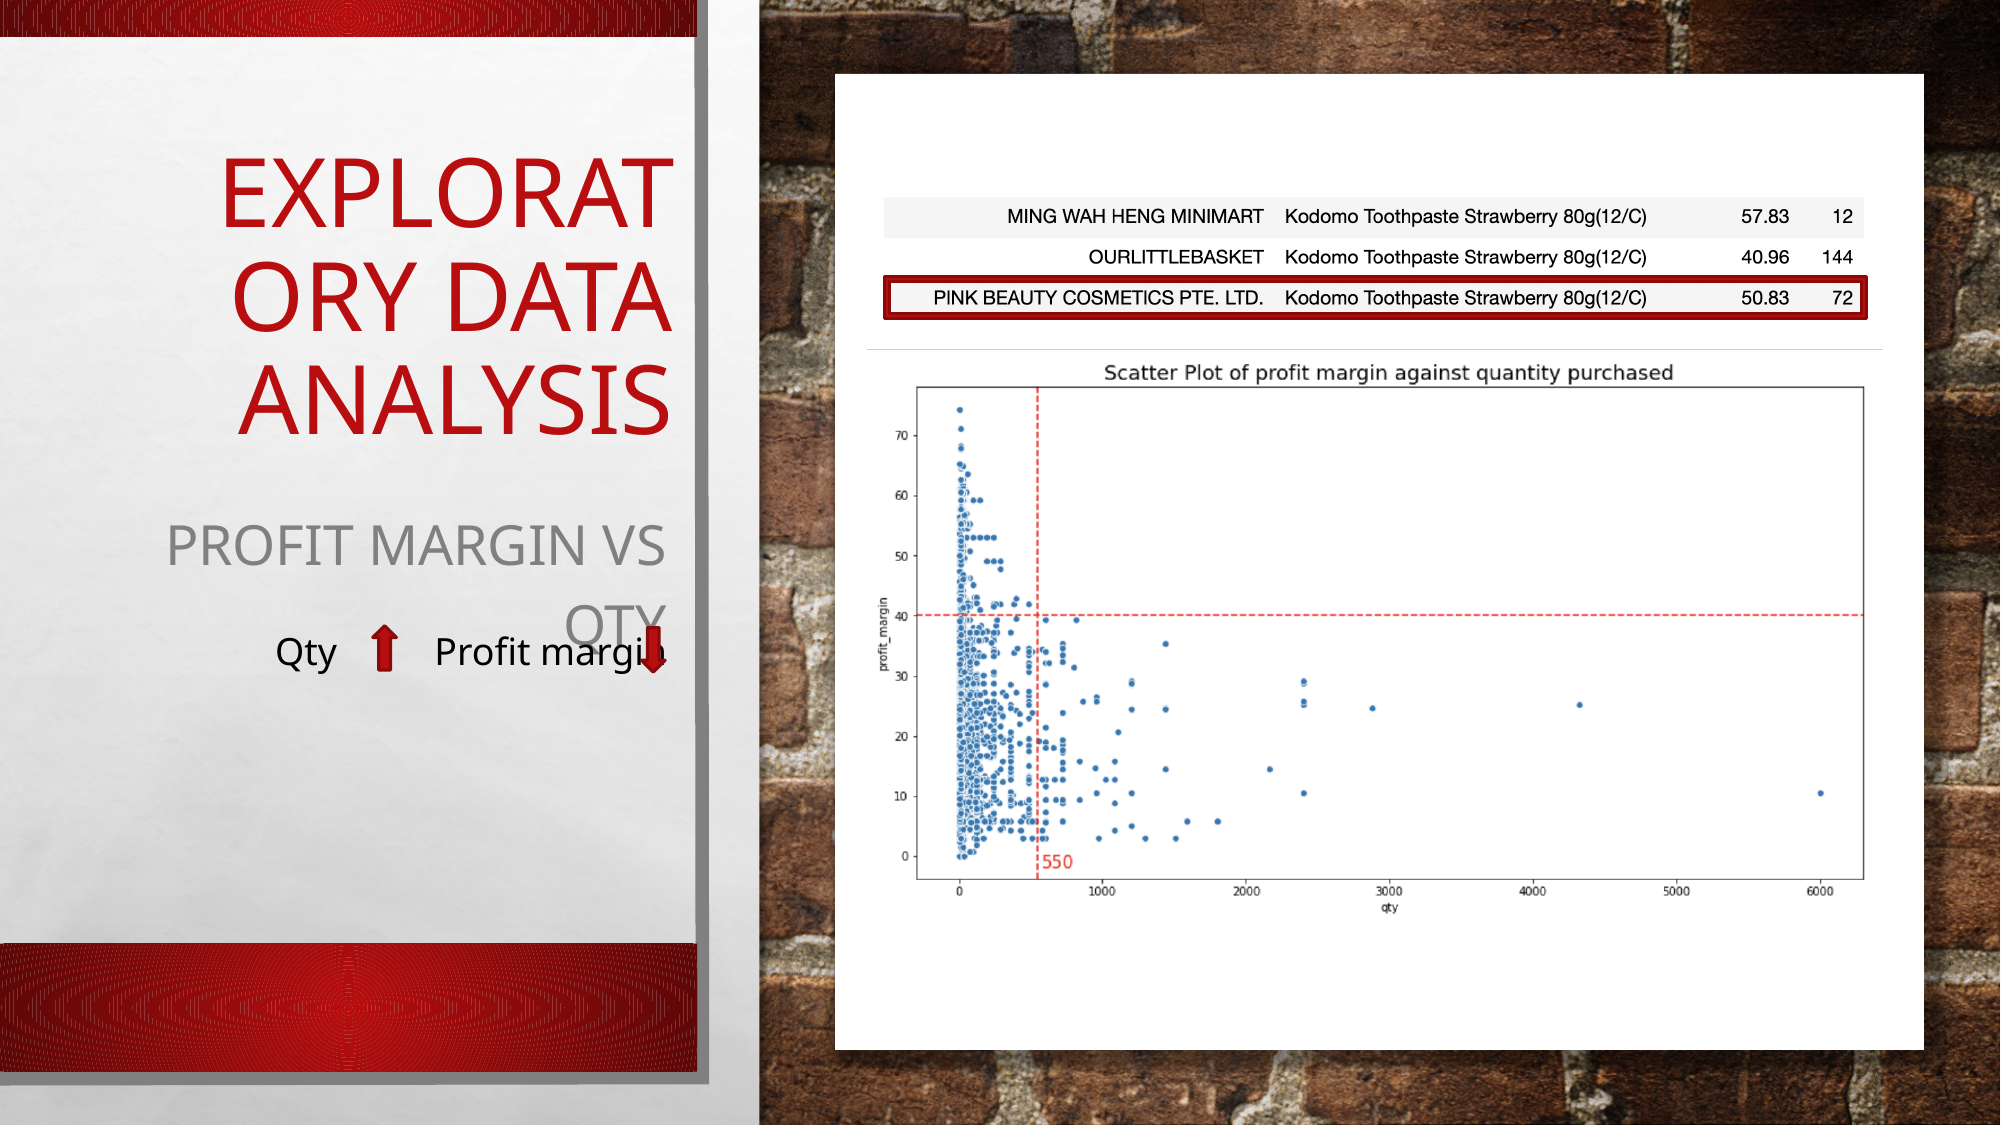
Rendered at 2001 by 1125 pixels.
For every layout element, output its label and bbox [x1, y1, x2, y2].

picture [0, 0, 2000, 1125]
text_box [372, 625, 666, 673]
text_box [884, 197, 1867, 319]
